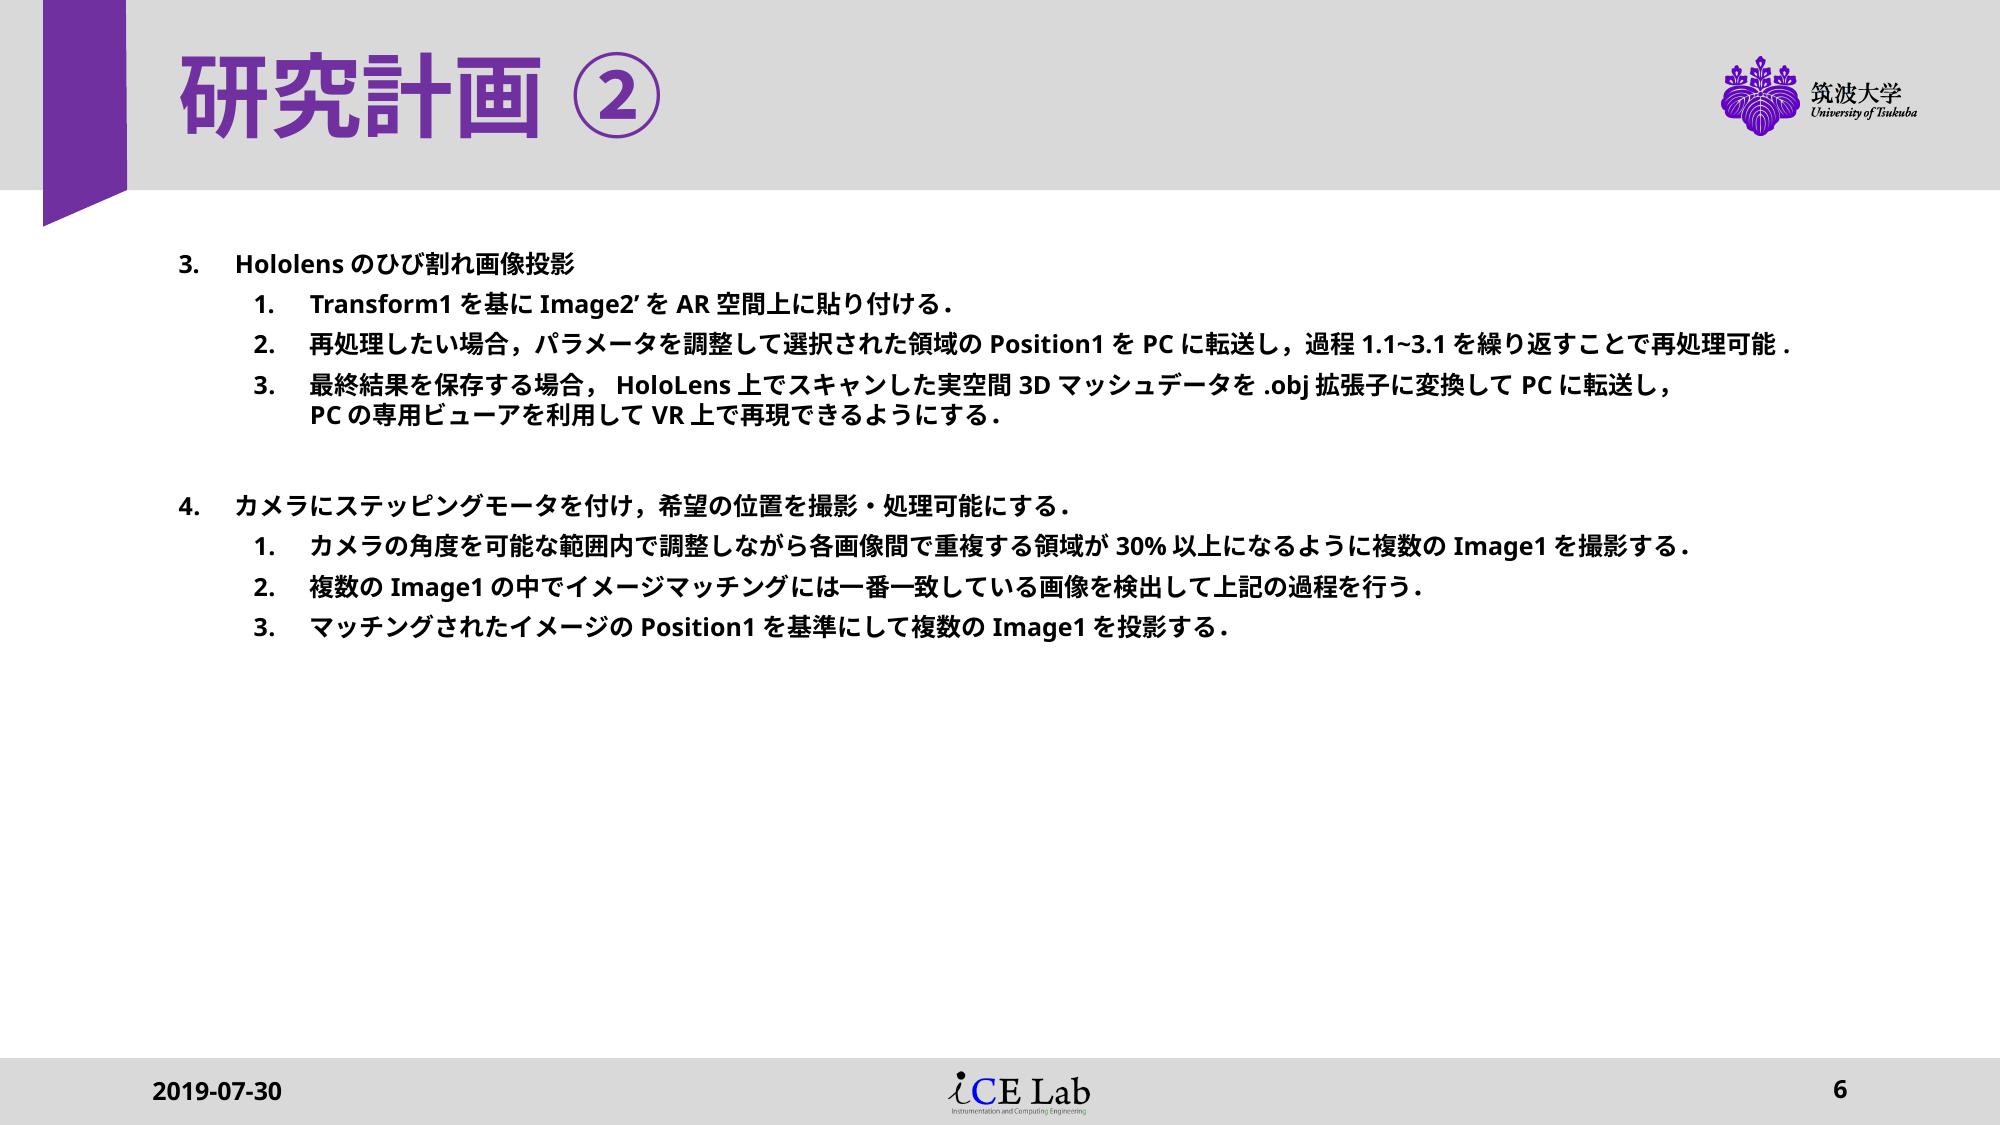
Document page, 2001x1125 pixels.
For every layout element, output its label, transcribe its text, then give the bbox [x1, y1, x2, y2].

picture [948, 1071, 1096, 1117]
picture [1837, 56, 1917, 136]
title 研究計画 ② [163, 17, 1837, 185]
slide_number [137, 1060, 588, 1121]
list Hololensのひび割れ画像投影 Transform1を基にImage2’をAR空間上に貼り付ける． 再処理したい場合，パラメータを調整して選択された領域のPosition1をPCに転送し，過程1.1~3.1を繰り返すことで再処理可能. 最終結果を保存する場合，HoloLens上でスキャンした実空間3Dマッシュデータを.obj拡張子に変換してPCに転送し， PCの専用ビューアを利用してVR上で再現できるようにする． カメラにステッピングモータを付け，希望の位置を撮影・処理可能にする． カメラの角度を可能な範囲内で調整しながら各画像間で重複する領域が30%以上になるように複数のImage1を撮影する． 複数のImage1の中でイメージマッチングには一番一致している画像を検出して上記の過程を行う． マッチングされたイメージのPosition1を基準にして複数のImage1を投影する． [163, 240, 1837, 1002]
slide_number 6 [1412, 1060, 1863, 1121]
